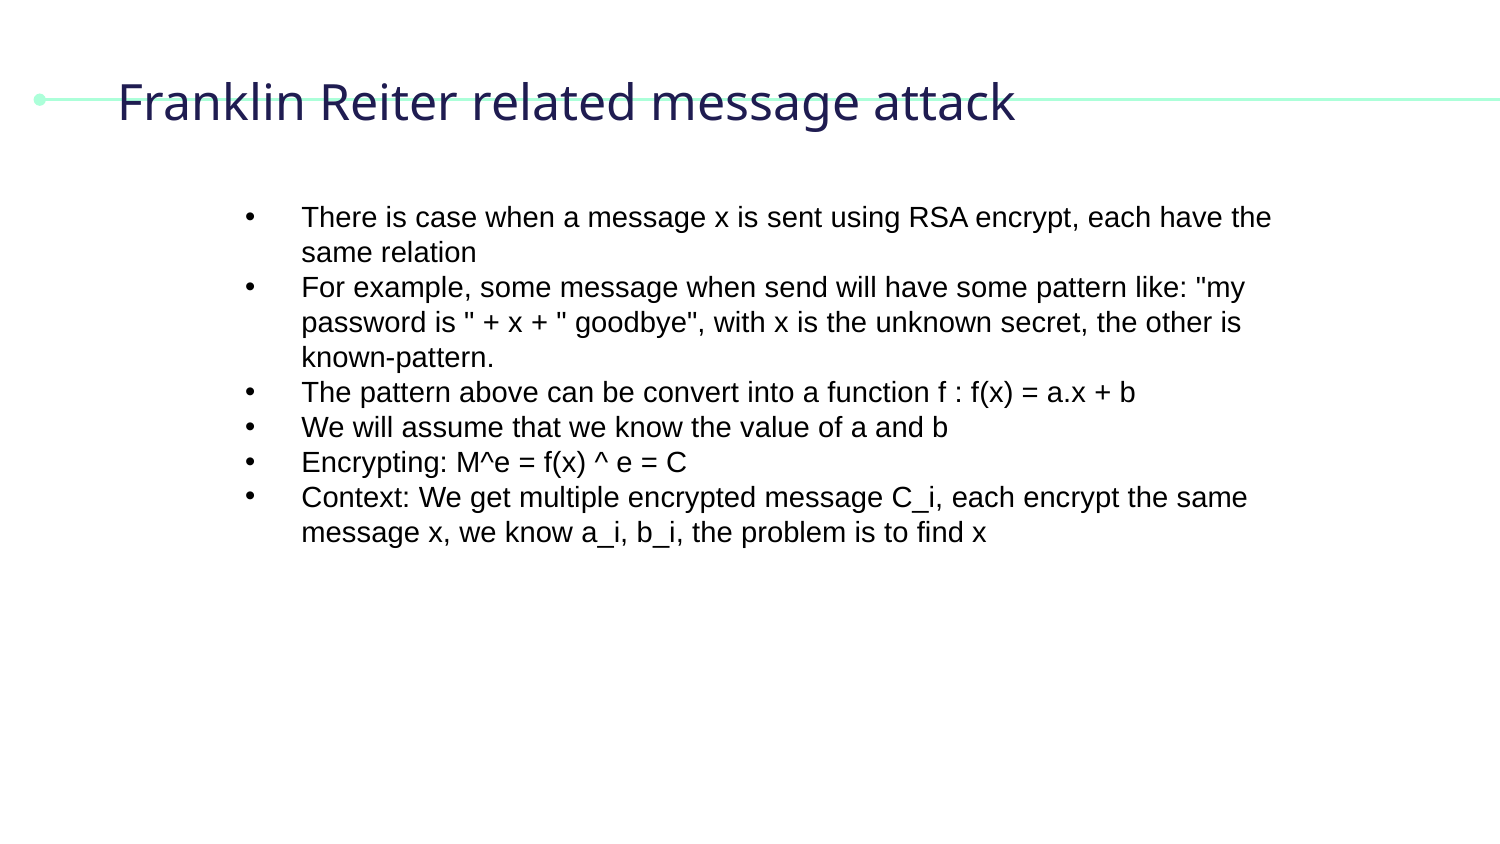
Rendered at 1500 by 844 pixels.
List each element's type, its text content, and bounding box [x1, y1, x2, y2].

title Franklin Reiter related message attack [102, 55, 1101, 144]
text_box There is case when a message x is sent using RSA encrypt, each have the same relation For example, some message when send will have some pattern like: "my password is " + x + " goodbye", with x is the unknown secret, the other is known-pattern. The pattern above can be convert into a function f : f(x) = a.x + b We will assume that we know the value of a and b Encrypting: M^e = f(x) ^ e = C Context: We get multiple encrypted message C_i, each encrypt the same message x, we know a_i, b_i, the problem is to find x [230, 191, 1356, 626]
